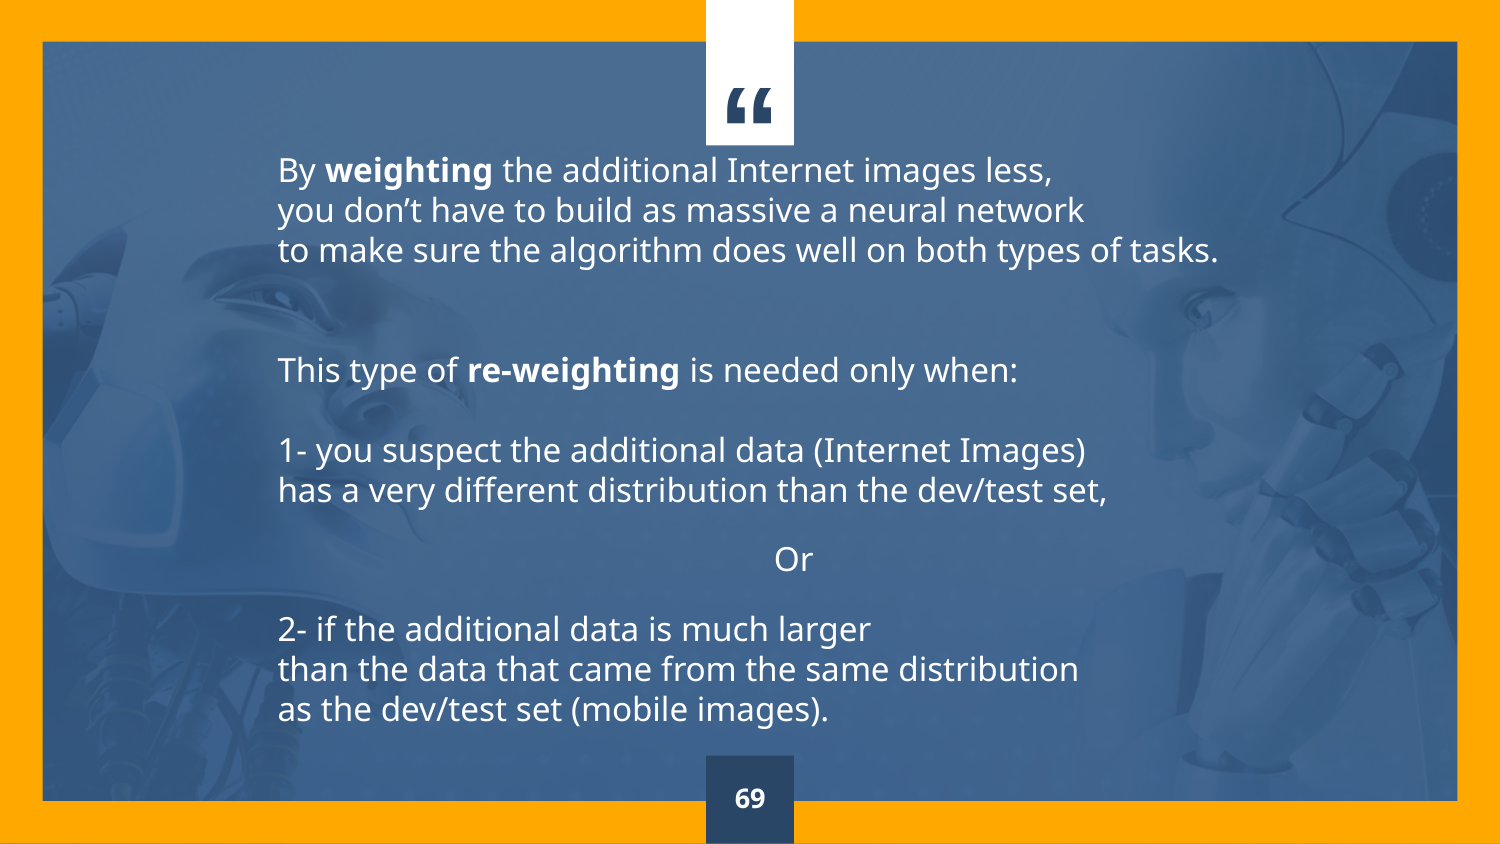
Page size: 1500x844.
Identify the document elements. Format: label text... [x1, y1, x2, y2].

list By weighting the additional Internet images less, you don’t have to build as massive a neural network to make sure the algorithm does well on both types of tasks. This type of re-weighting is needed only when: 1- you suspect the additional data (Internet Images) has a very different distribution than the dev/test set, Or 2- if the additional data is much larger than the data that came from the same distribution as the dev/test set (mobile images). [262, 134, 1325, 672]
slide_number 69 [43, 755, 1458, 844]
